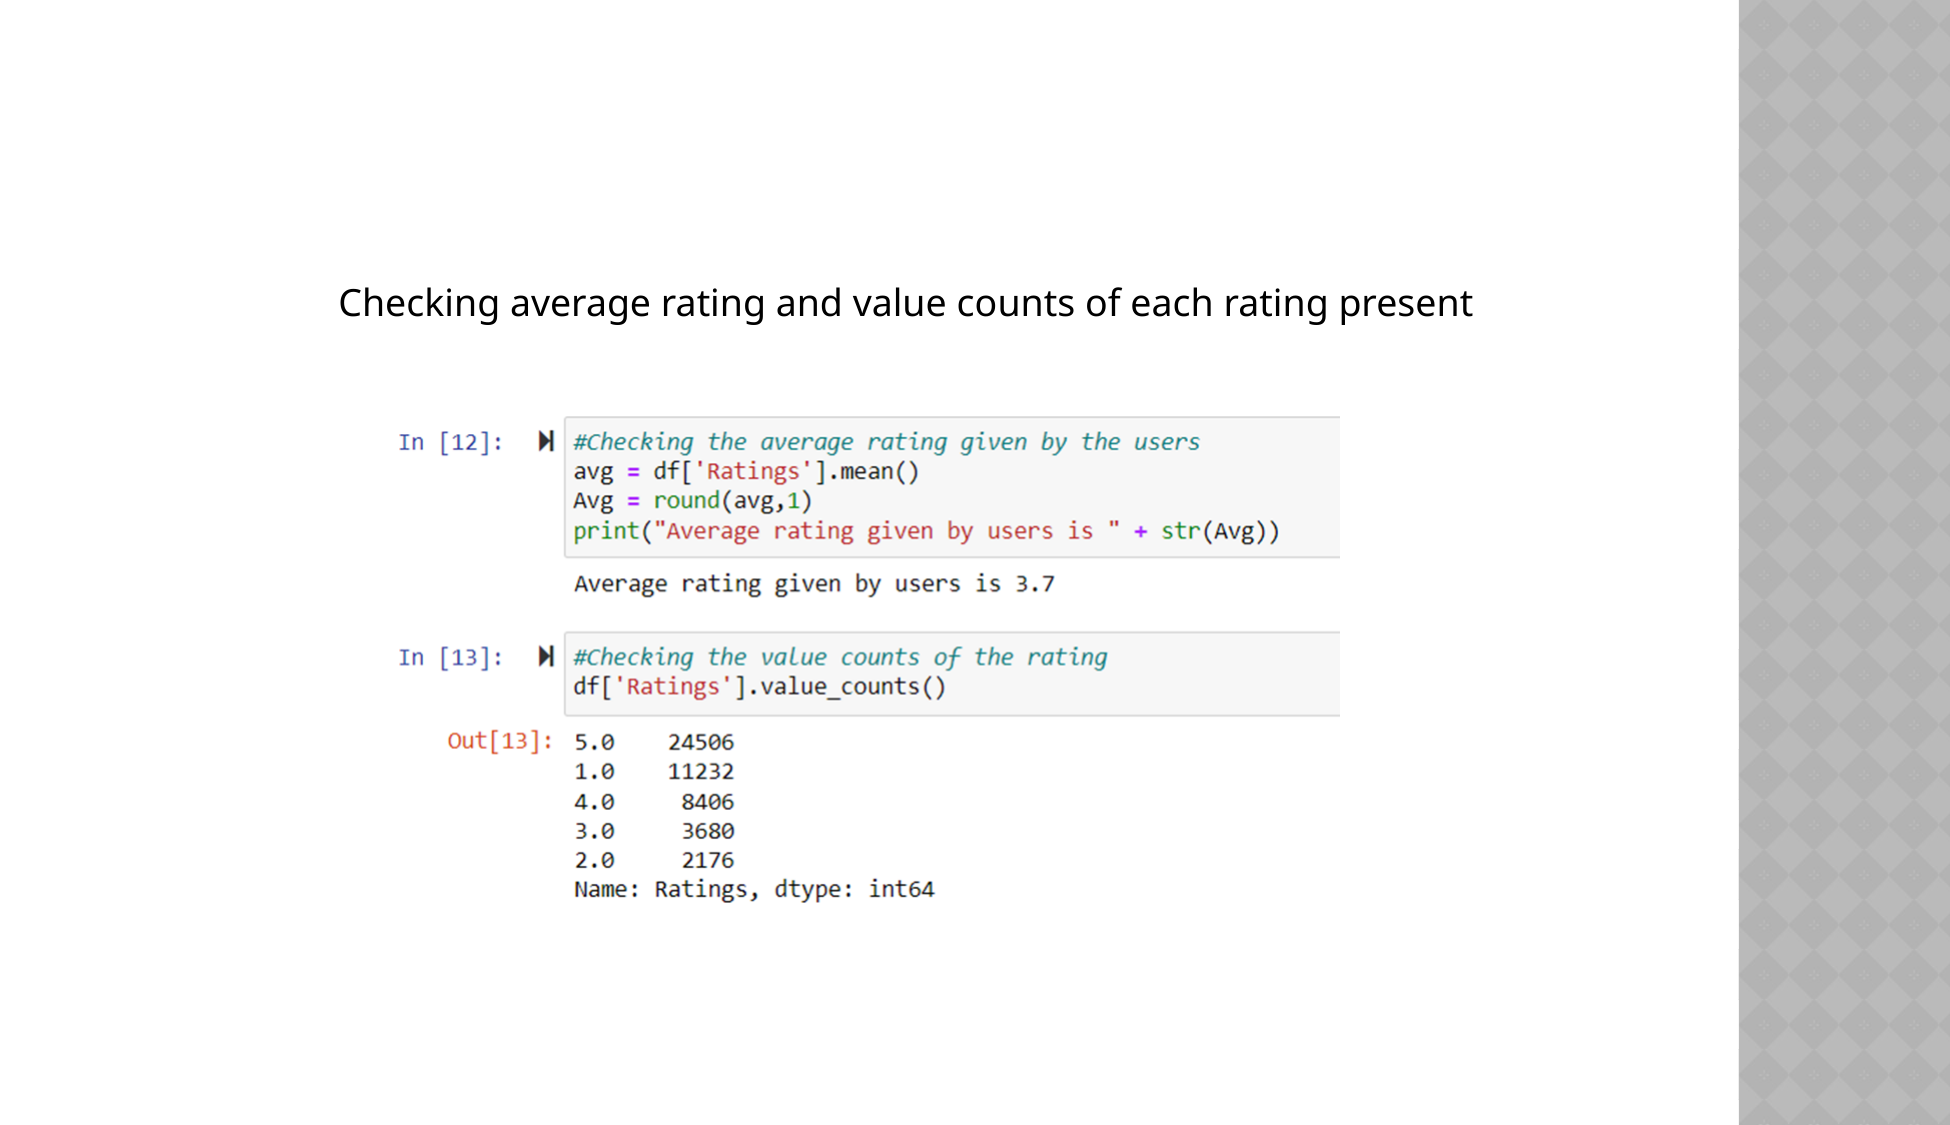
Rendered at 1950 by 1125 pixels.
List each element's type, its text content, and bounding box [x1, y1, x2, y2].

text_box Checking average rating and value counts of each rating present [323, 271, 1500, 332]
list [398, 397, 1340, 926]
